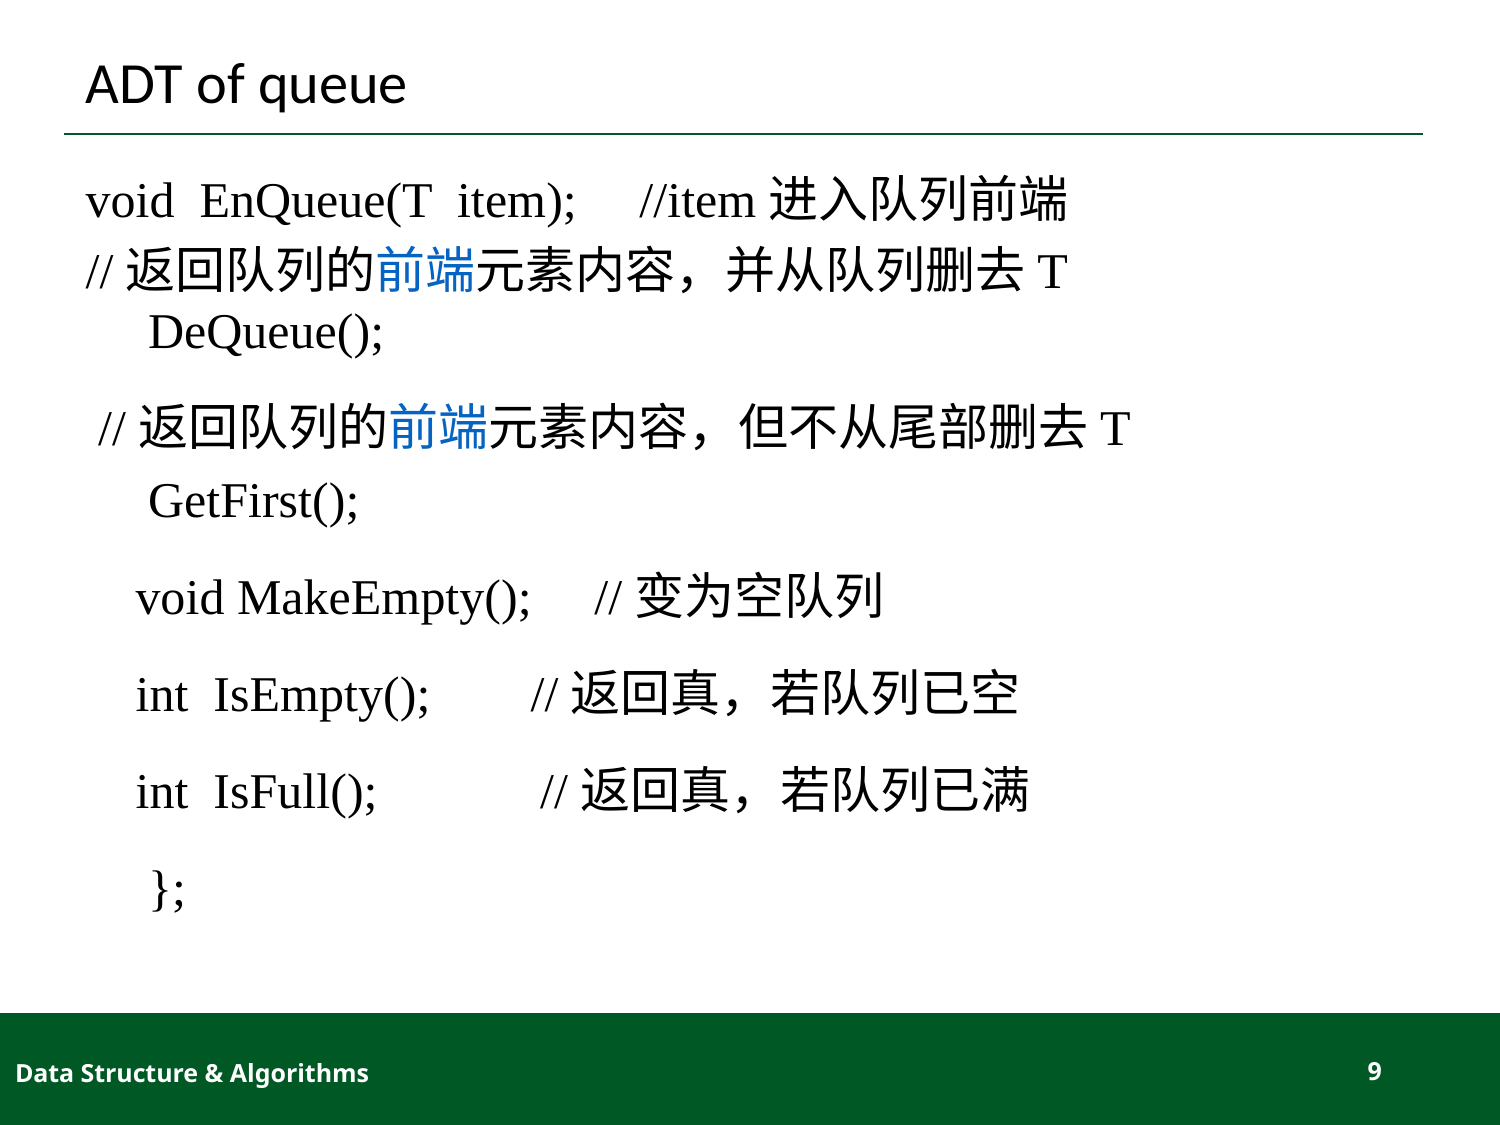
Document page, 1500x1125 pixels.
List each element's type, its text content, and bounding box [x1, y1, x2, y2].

footer Data Structure & Algorithms [0, 1042, 507, 1103]
slide_number 9 [1059, 1042, 1397, 1103]
title ADT of queue [70, 34, 1430, 135]
text_box void EnQueue(T item); //item进入队列前端 //返回队列的前端元素内容，并从队列删去T DeQueue(); //返回队列的前端元素内容，但不从尾部删去T GetFirst(); void MakeEmpty(); //变为空队列 int IsEmpty(); //返回真，若队列已空 int IsFull(); //返回真，若队列已满 }; [70, 148, 1430, 923]
